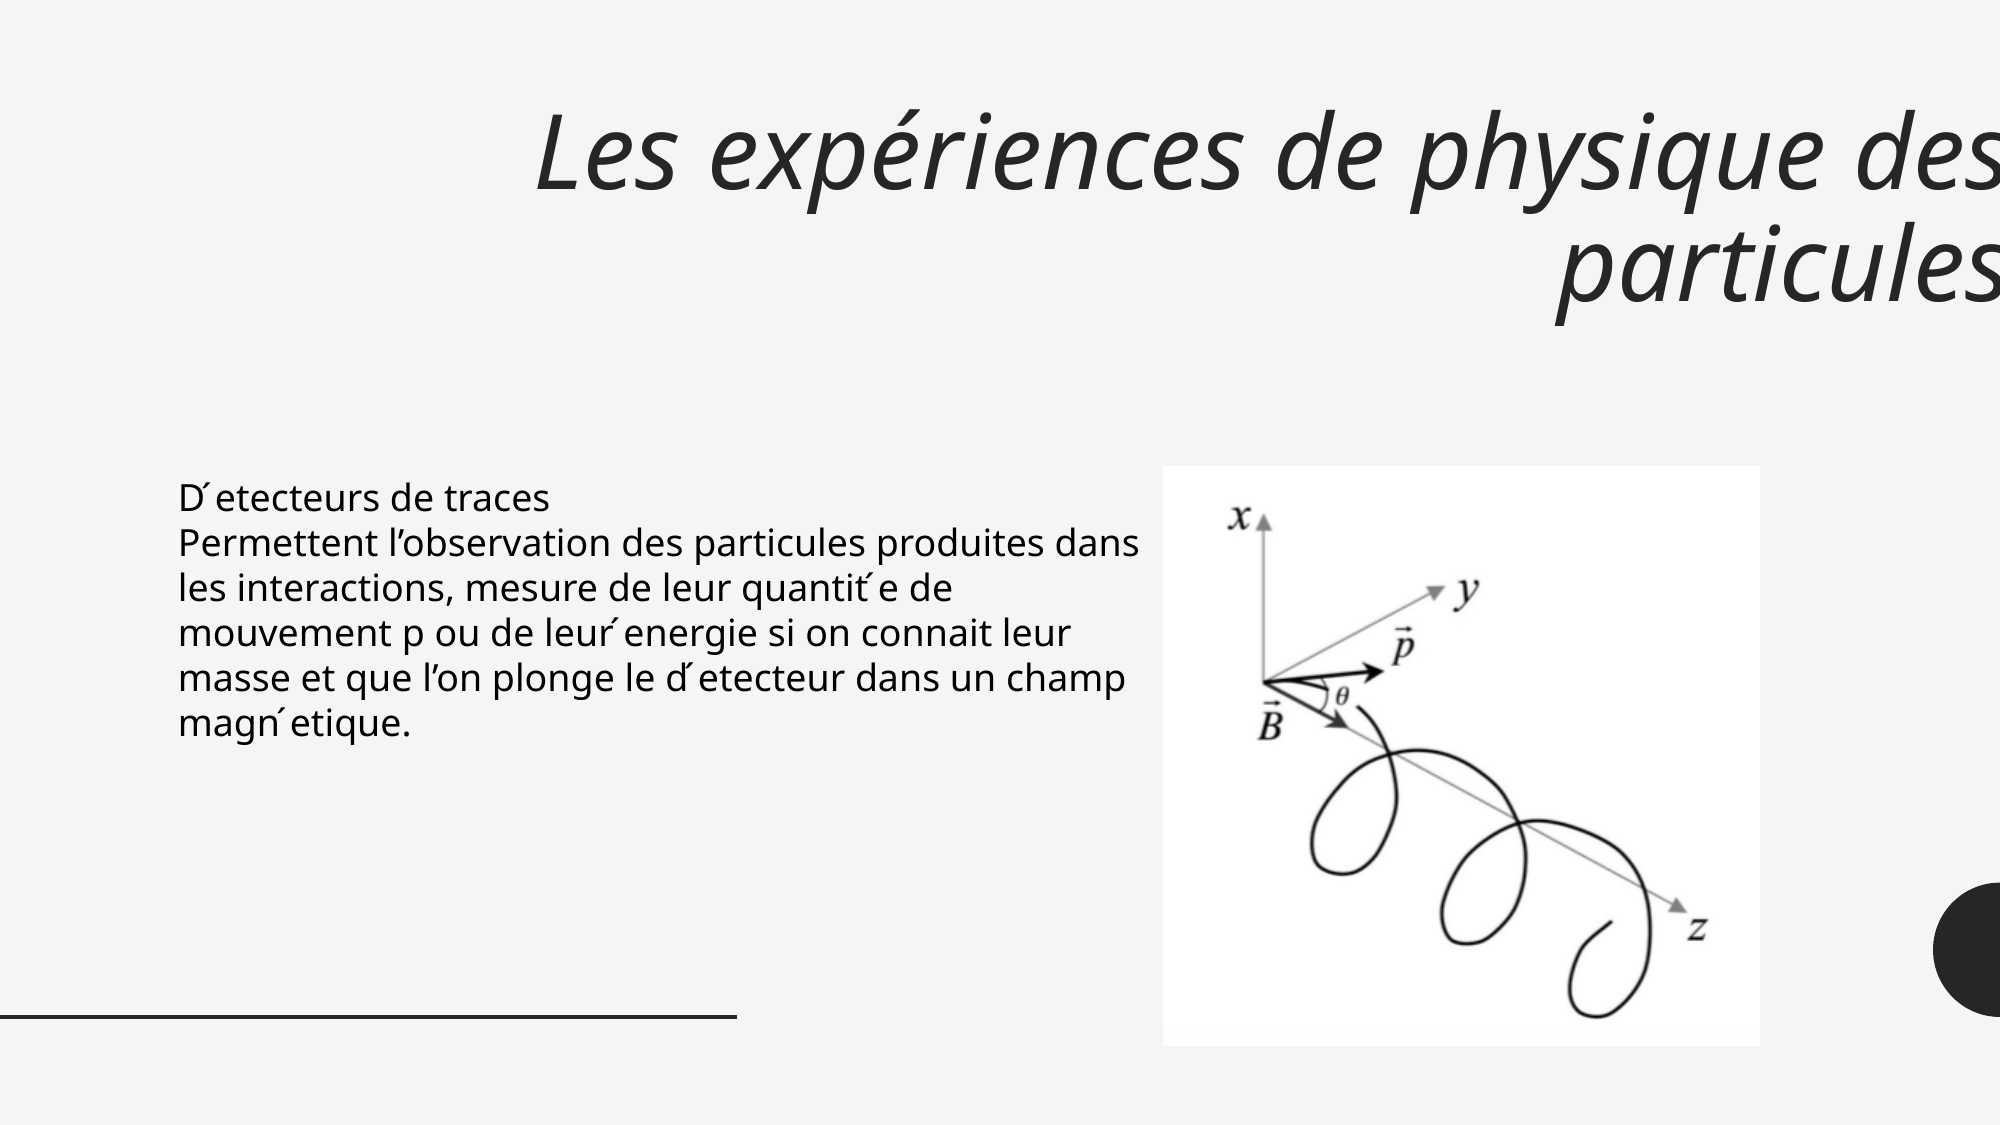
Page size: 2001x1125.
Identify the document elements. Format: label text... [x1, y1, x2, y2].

picture [1162, 466, 1760, 1046]
title Les expériences de physique des particules [125, 91, 2000, 905]
text_box D ́etecteurs de traces Permettent l’observation des particules produites dans les interactions, mesure de leur quantit ́e de mouvement p ou de leur ́energie si on connait leur masse et que l’on plonge le d ́etecteur dans un champ magn ́etique. [163, 466, 1162, 752]
